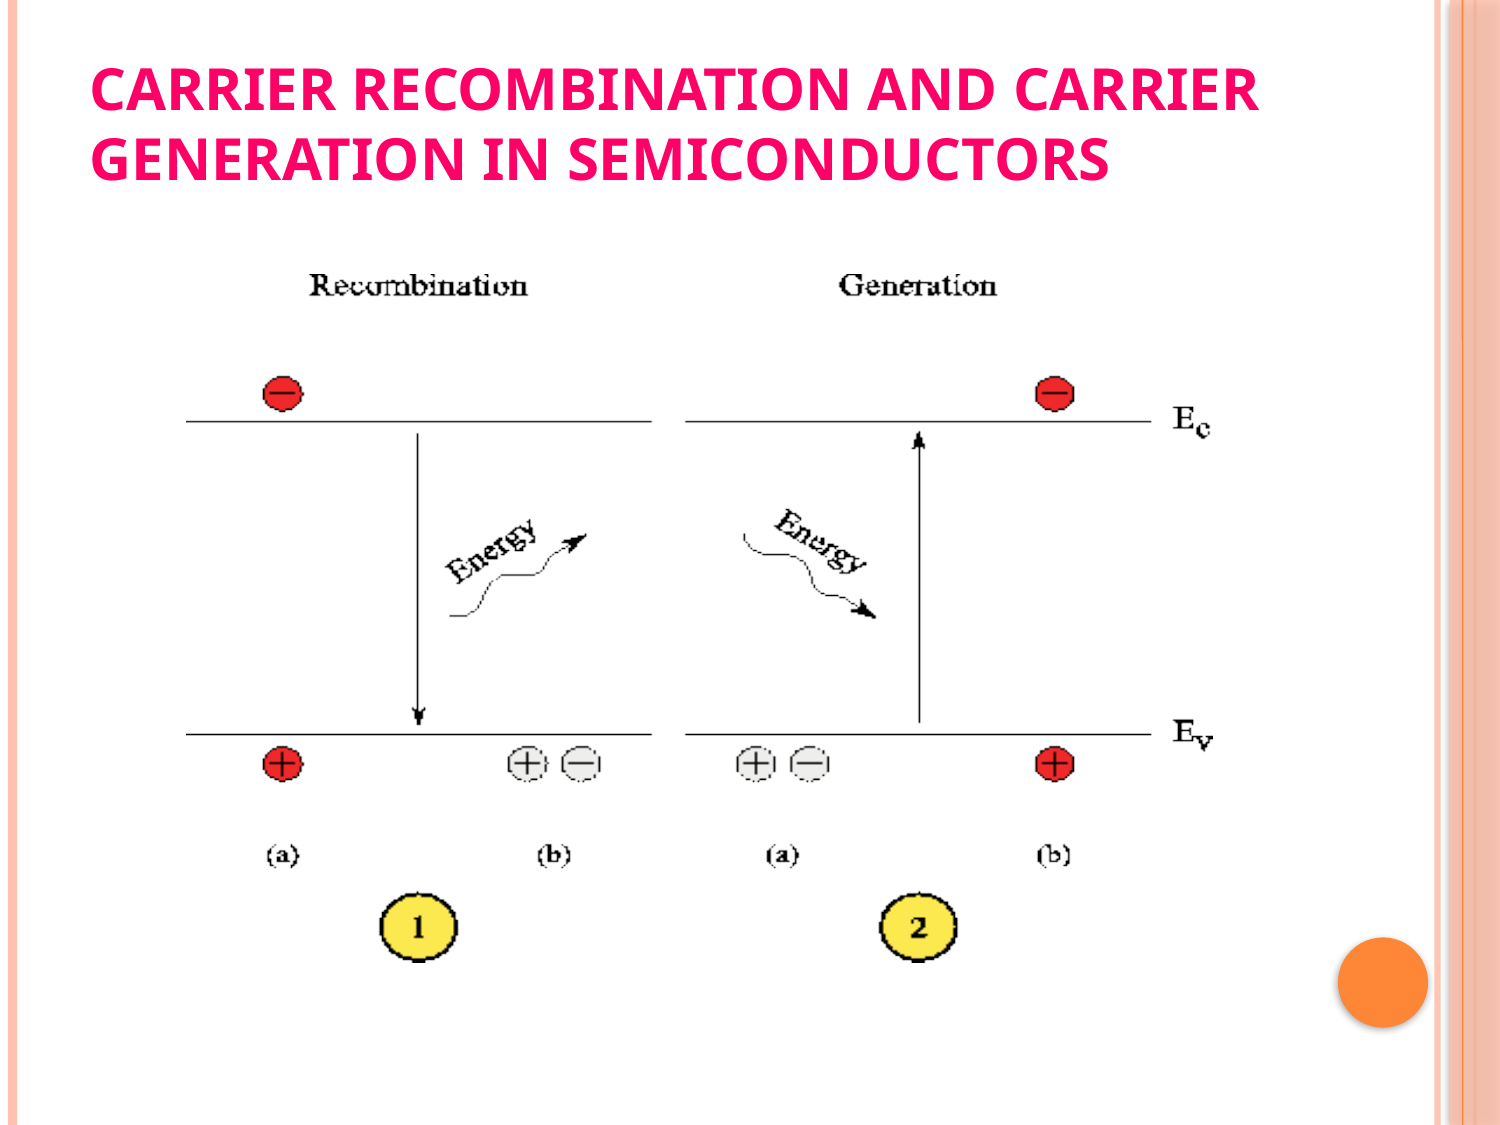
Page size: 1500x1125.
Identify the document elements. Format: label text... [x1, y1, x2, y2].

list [185, 274, 1213, 963]
title Carrier Recombination and carrier generation in semiconductors [75, 45, 1400, 200]
